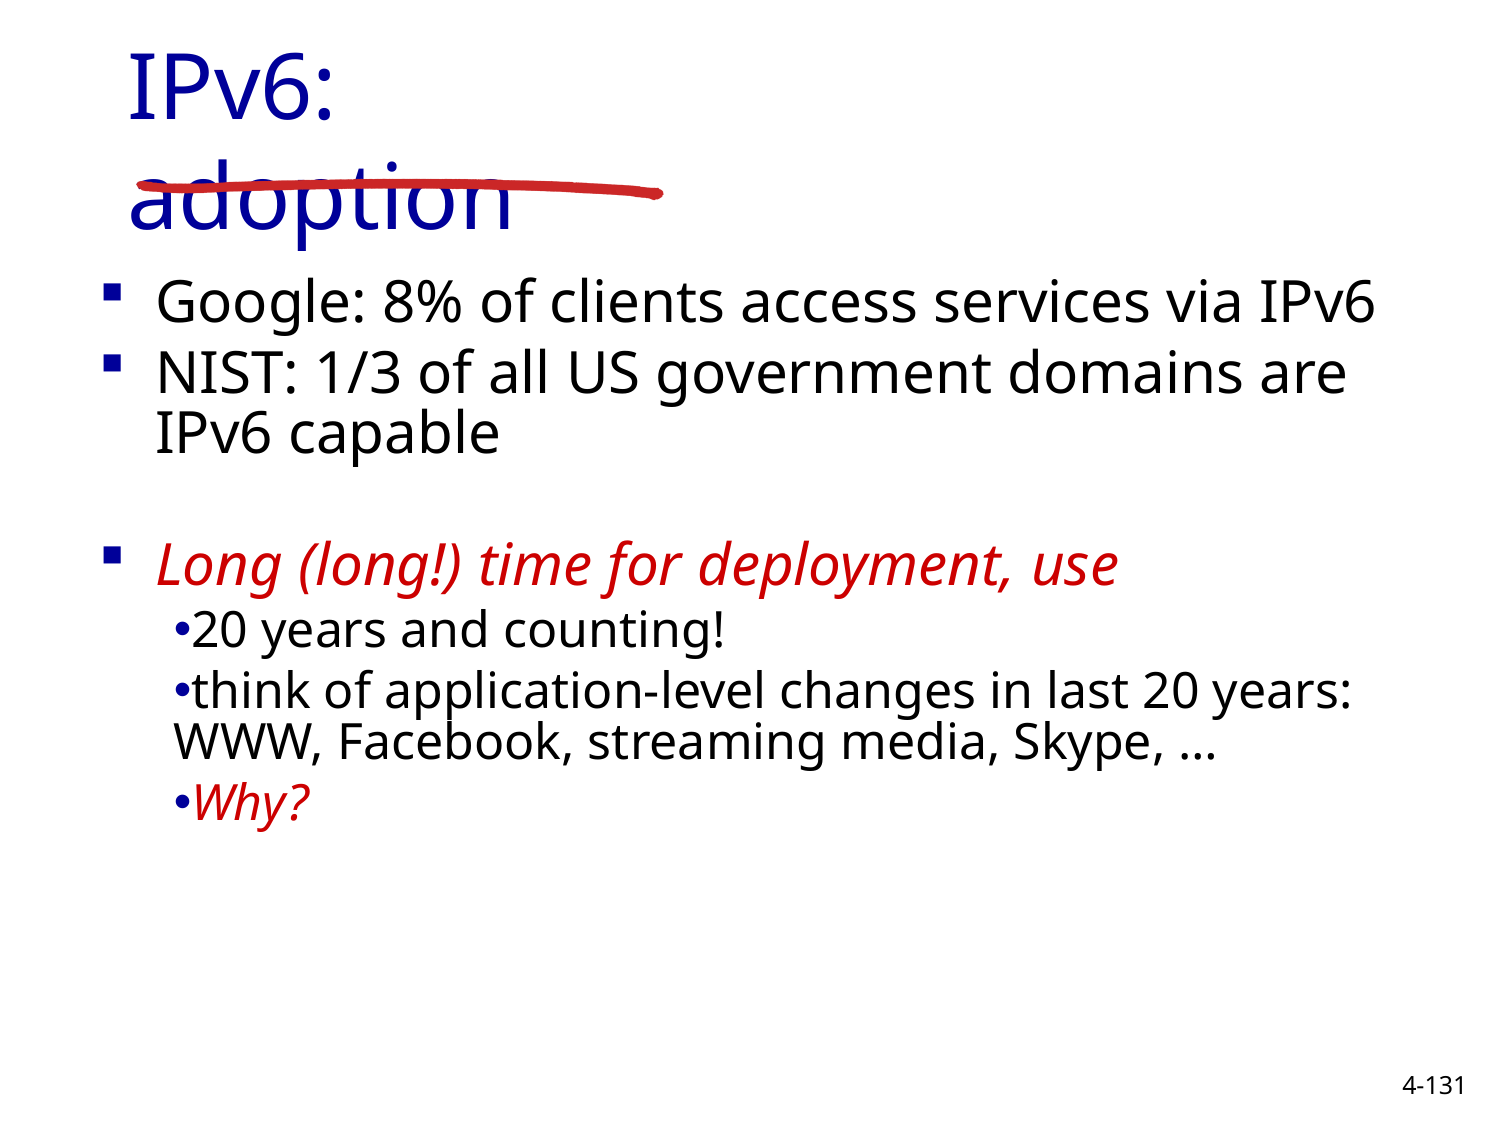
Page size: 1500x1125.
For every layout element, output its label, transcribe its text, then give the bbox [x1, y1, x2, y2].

list Google: 8% of clients access services via IPv6 NIST: 1/3 of all US government domains are IPv6 capable Long (long!) time for deployment, use 20 years and counting! think of application-level changes in last 20 years: WWW, Facebook, streaming media, Skype, … Why? [83, 267, 1430, 1068]
slide_number 4-131 [1386, 1061, 1500, 1125]
title IPv6: adoption [112, 69, 702, 207]
picture [132, 172, 670, 206]
